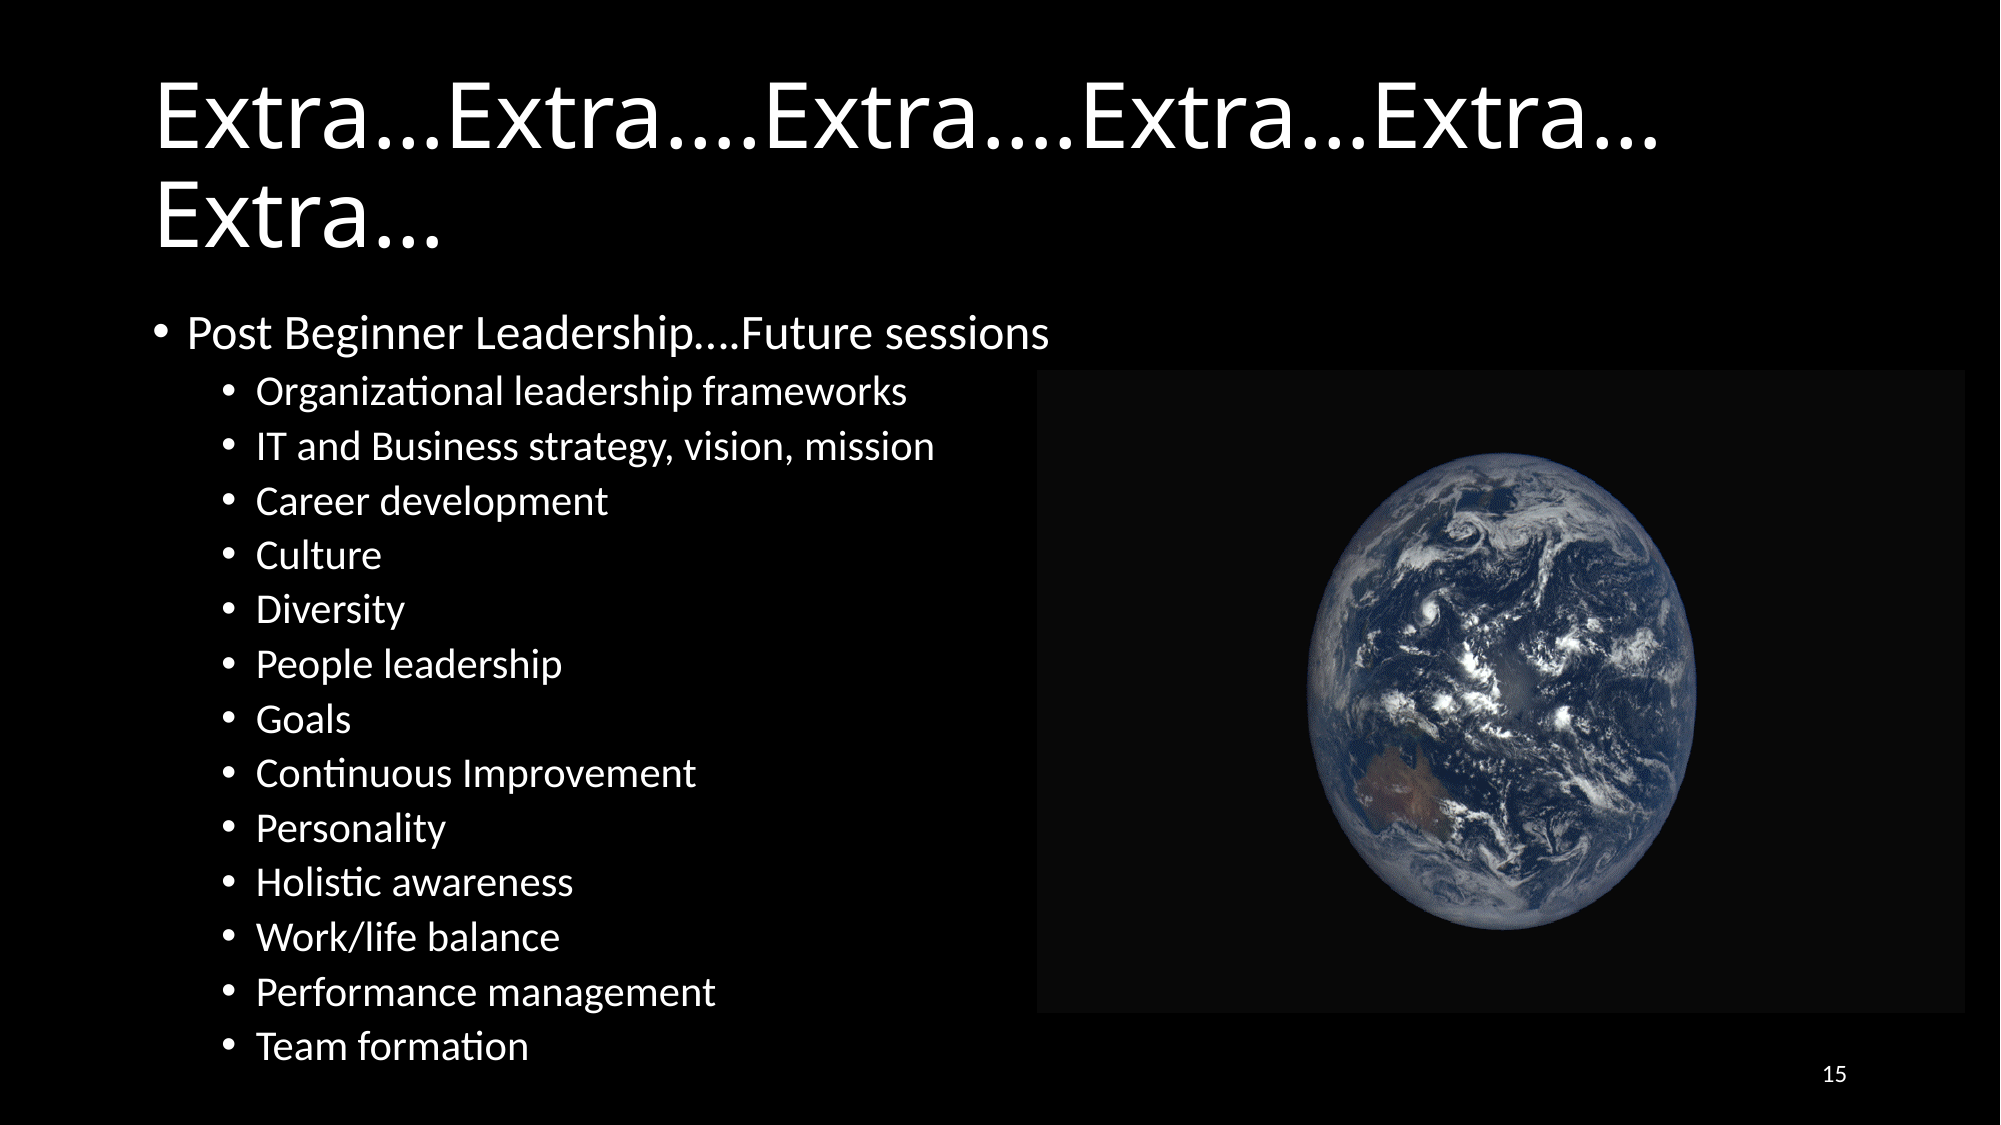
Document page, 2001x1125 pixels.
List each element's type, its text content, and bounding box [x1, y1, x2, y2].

title Extra…Extra….Extra….Extra…Extra…Extra… [137, 59, 1863, 278]
list Post Beginner Leadership….Future sessions Organizational leadership frameworks IT and Business strategy, vision, mission Career development Culture Diversity People leadership Goals Continuous Improvement Personality Holistic awareness Work/life balance Performance management Team formation [137, 299, 1863, 1079]
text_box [1036, 369, 1966, 1014]
slide_number 15 [1412, 1042, 1863, 1103]
